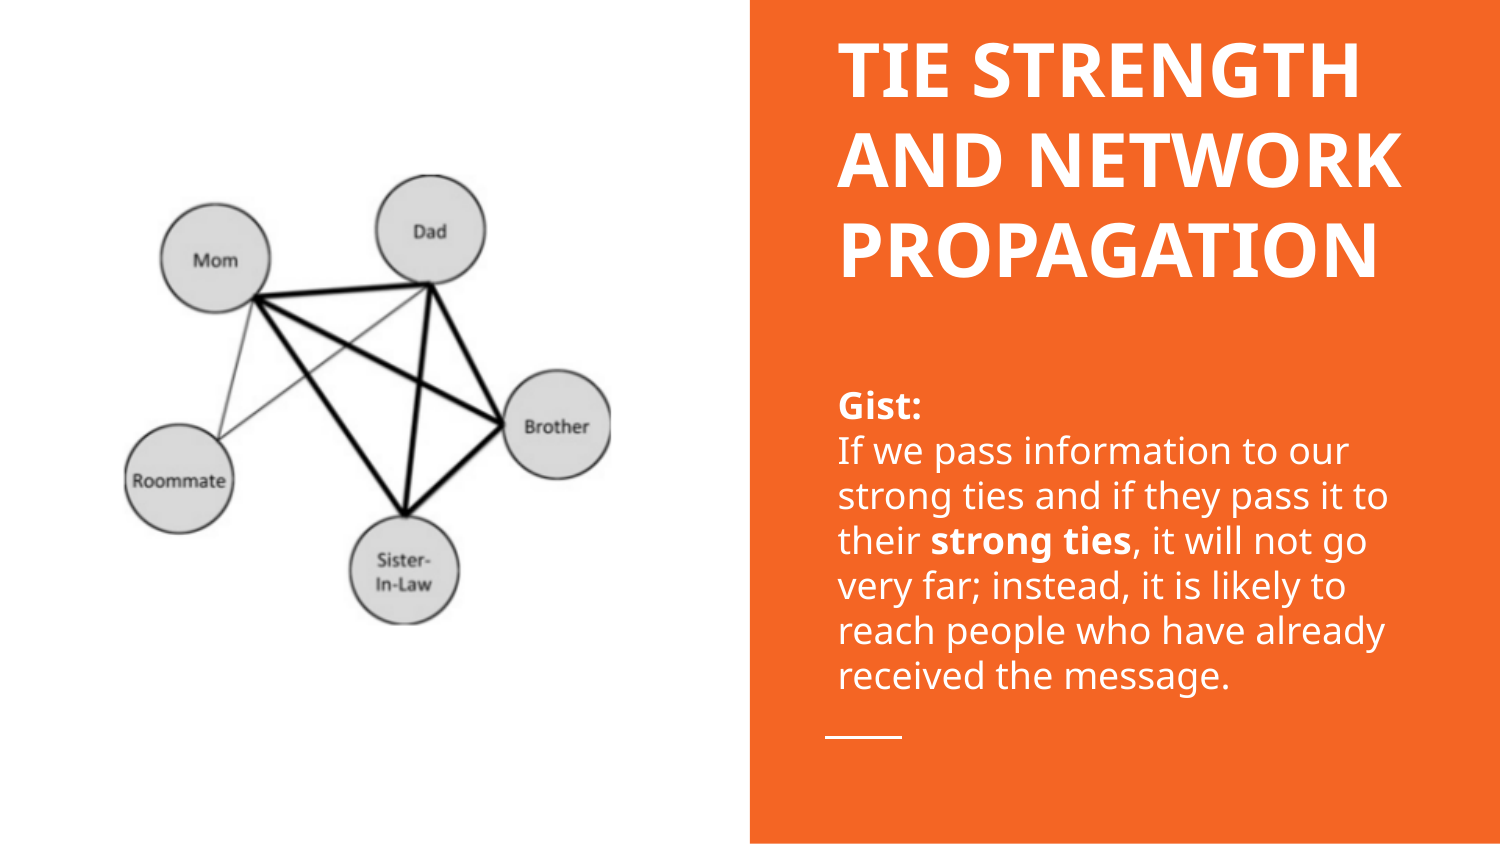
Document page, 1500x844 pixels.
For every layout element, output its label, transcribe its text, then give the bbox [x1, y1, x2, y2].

text_box TIE STRENGTH AND NETWORK PROPAGATION Gist: If we pass information to our strong ties and if they pass it to their strong ties, it will not go very far; instead, it is likely to reach people who have already received the message. [822, 7, 1431, 751]
picture [35, 161, 730, 654]
